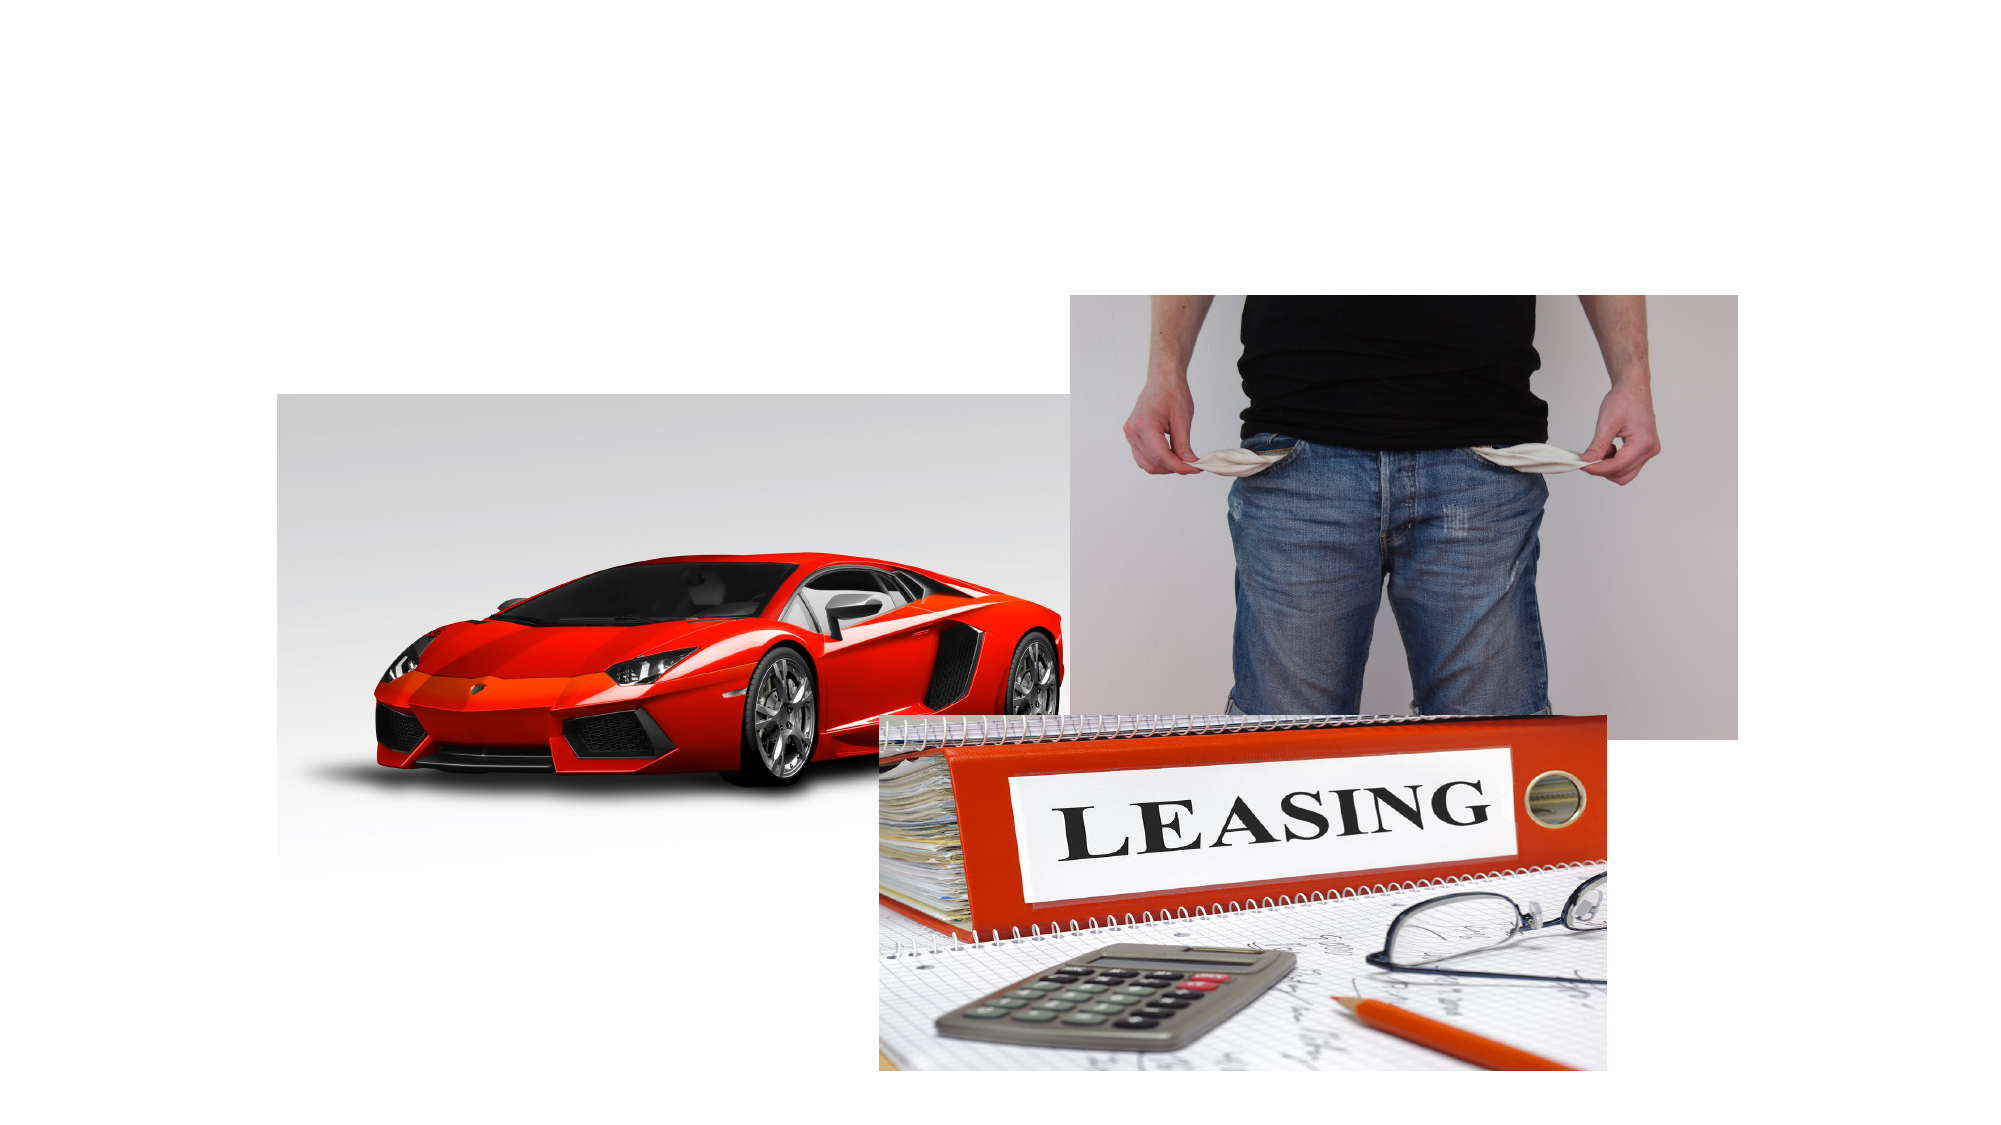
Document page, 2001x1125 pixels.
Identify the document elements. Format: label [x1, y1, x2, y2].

picture [277, 295, 1738, 1071]
